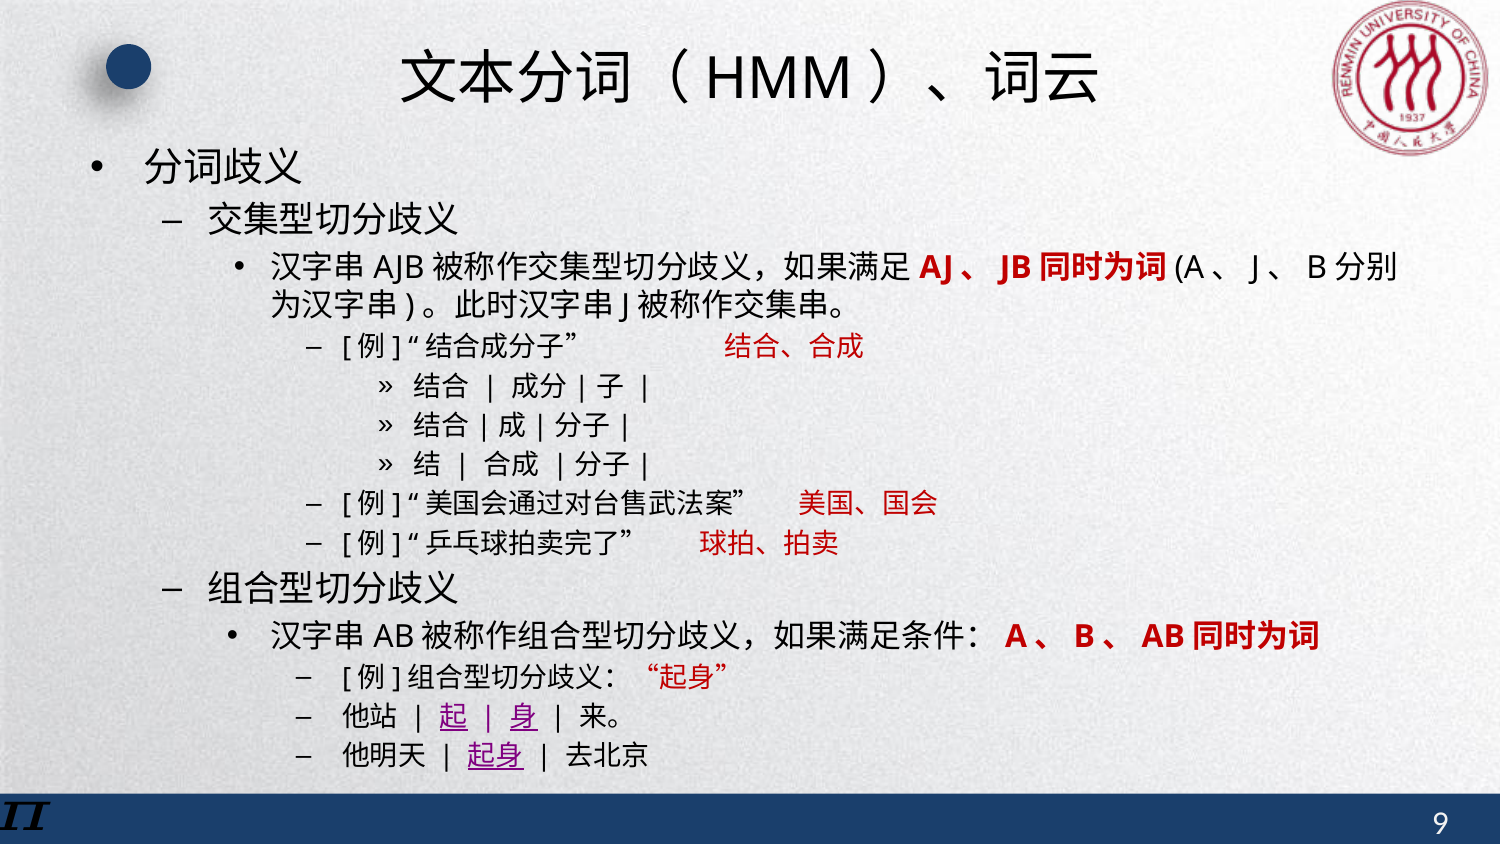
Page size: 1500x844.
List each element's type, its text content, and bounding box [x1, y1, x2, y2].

picture [0, 0, 1500, 793]
list 分词歧义 交集型切分歧义 汉字串AJB被称作交集型切分歧义，如果满足AJ、JB同时为词(A、J、B分别为汉字串)。此时汉字串J被称作交集串。 [例] “结合成分子” 结合、合成 结合 | 成分|子 | 结合|成|分子| 结 | 合成 |分子| [例] “美国会通过对台售武法案” 美国、国会 [例] “乒乓球拍卖完了” 球拍、拍卖 组合型切分歧义 汉字串AB被称作组合型切分歧义，如果满足条件：A、B、AB同时为词 [例]组合型切分歧义：“起身” 他站 | 起 | 身 | 来。 他明天 | 起身 | 去北京 [75, 134, 1425, 781]
title 文本分词（HMM）、词云 [75, 33, 1425, 116]
